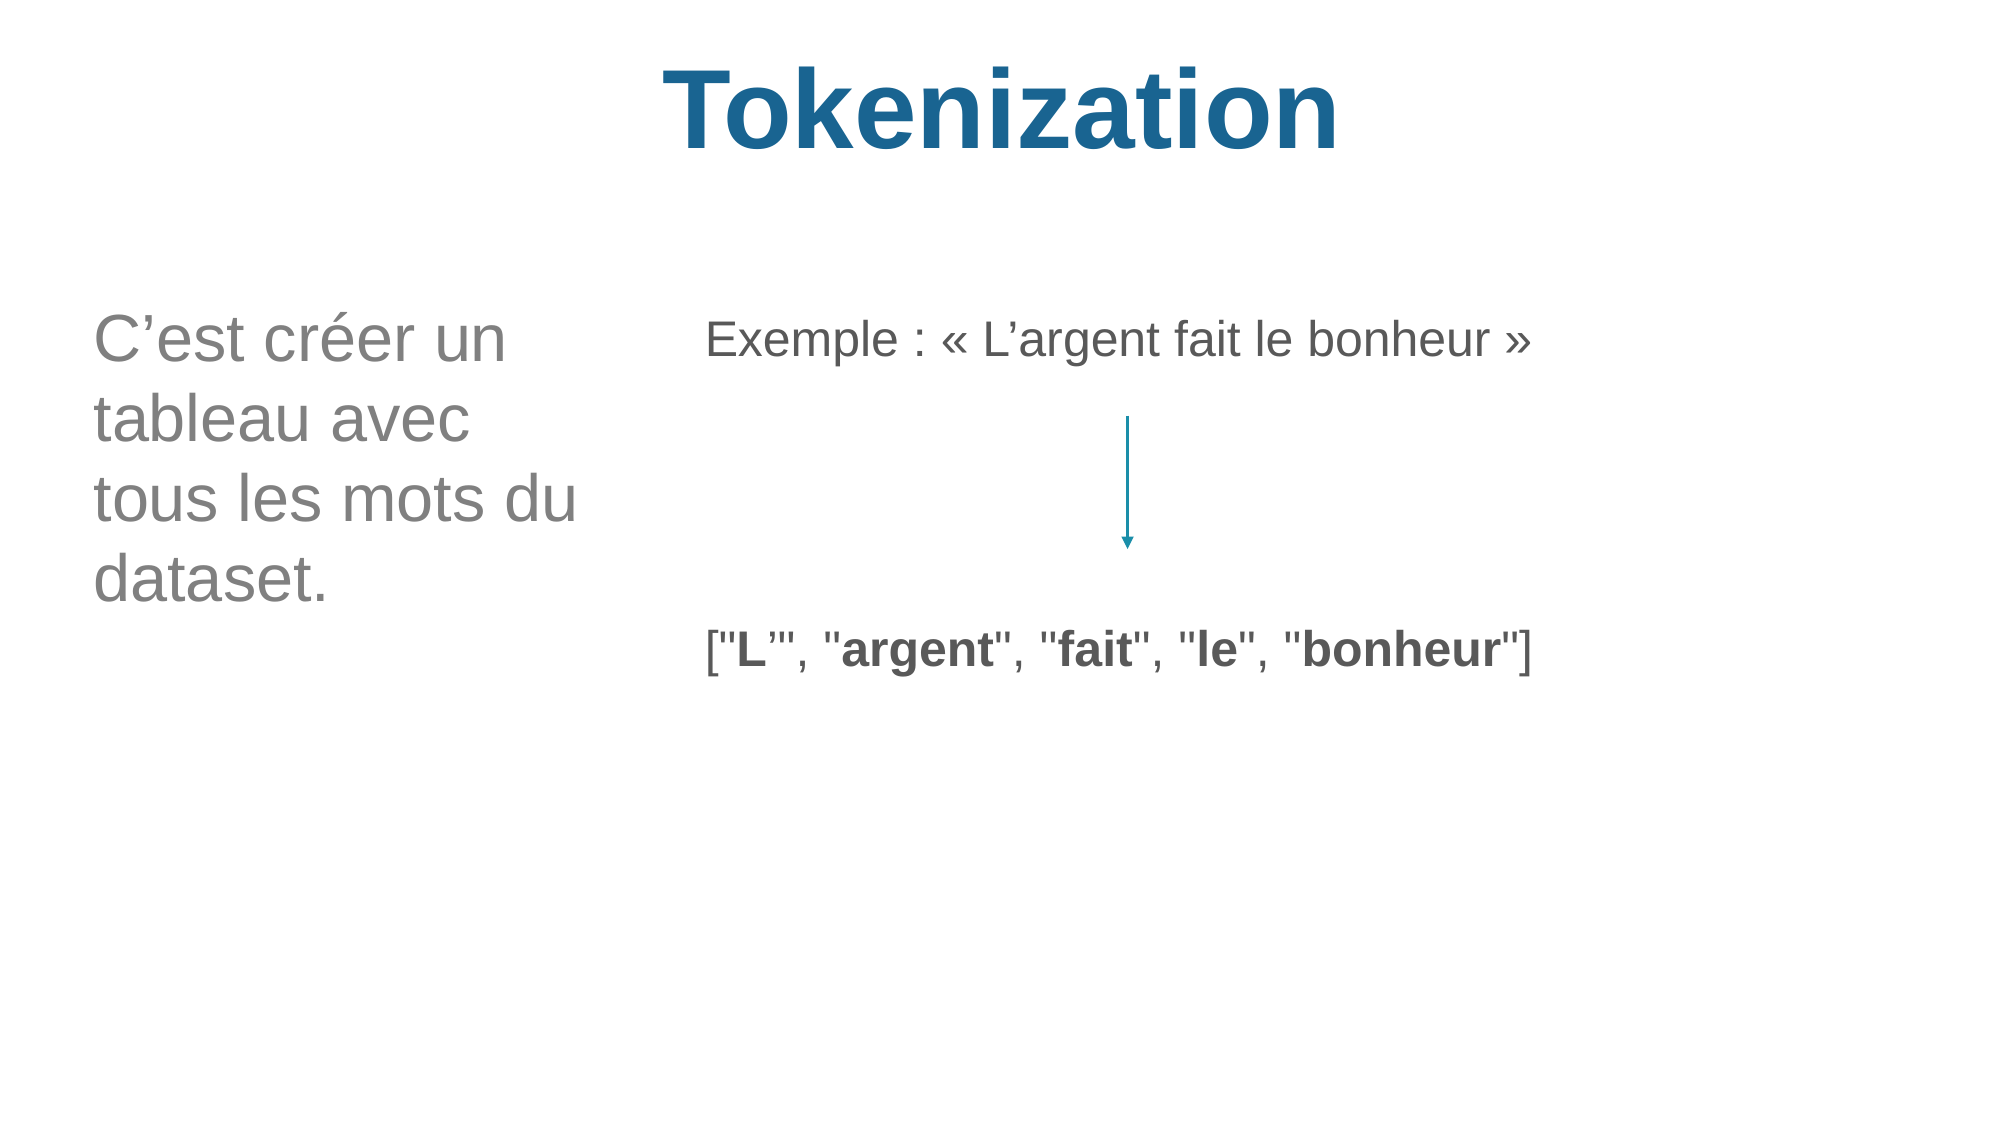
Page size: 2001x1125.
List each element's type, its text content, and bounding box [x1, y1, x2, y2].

list Tokenization [53, 52, 1952, 172]
text_box ["L’", "argent", "fait", "le", "bonheur"] [698, 616, 1794, 677]
text_box Exemple : « L’argent fait le bonheur » [698, 305, 1794, 367]
text_box C’est créer un tableau avec tous les mots du dataset. [87, 294, 589, 615]
